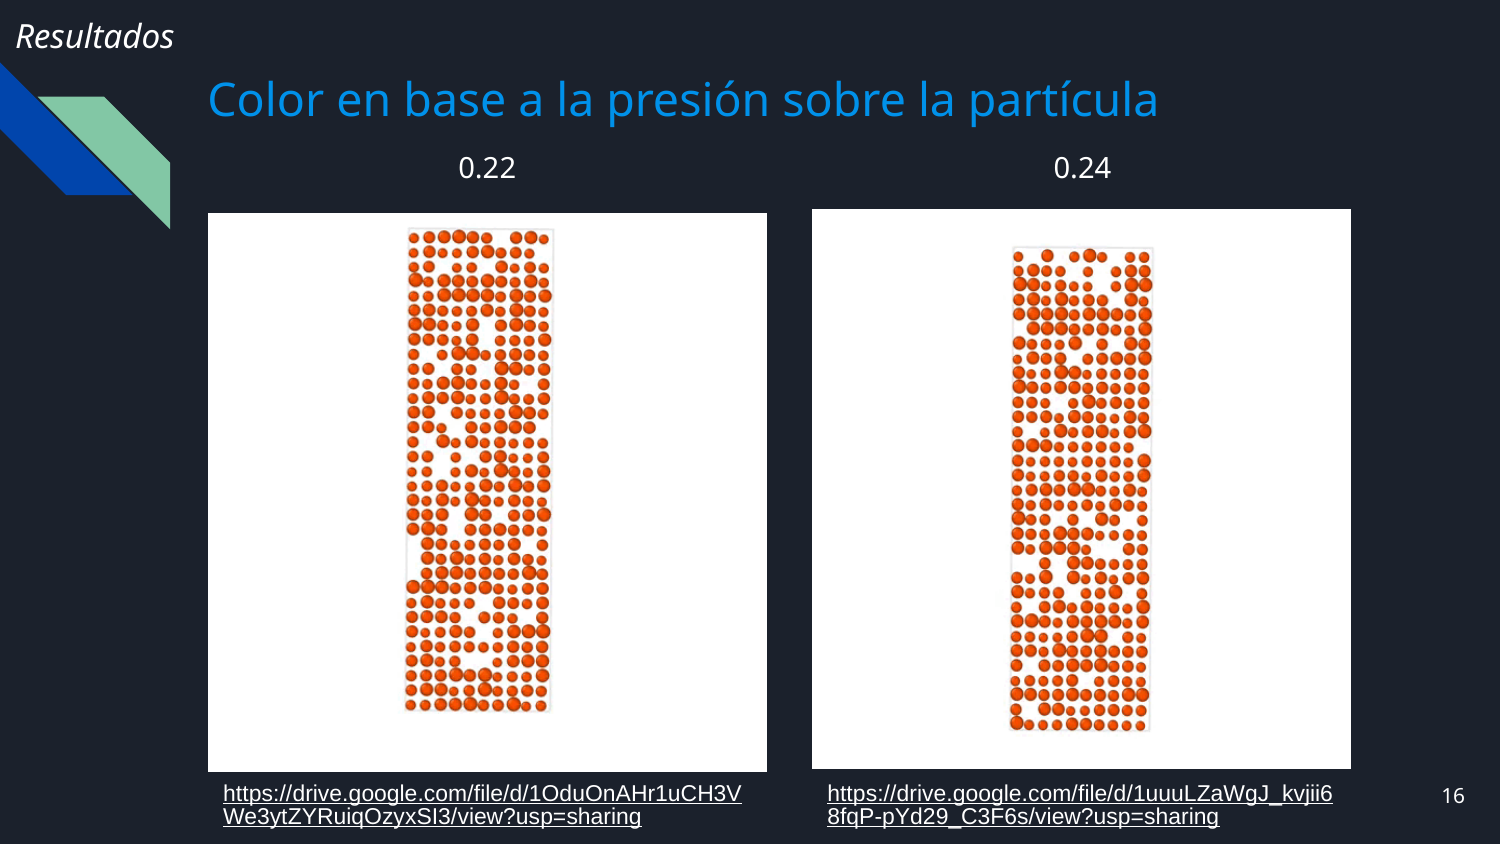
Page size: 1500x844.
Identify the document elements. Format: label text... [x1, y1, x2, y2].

slide_number ‹#› [1389, 764, 1480, 830]
text_box Resultados [0, 0, 262, 70]
text_box https://drive.google.com/file/d/1OduOnAHr1uCH3VWe3ytZYRuiqOzyxSI3/view?usp=sharing [208, 779, 767, 820]
text_box 0.22 [402, 142, 572, 200]
text_box https://drive.google.com/file/d/1uuuLZaWgJ_kvjii68fqP-pYd29_C3F6s/view?usp=sharing [812, 775, 1351, 820]
title Color en base a la presión sobre la partícula [192, 55, 1485, 142]
text_box 0.24 [1038, 142, 1208, 200]
picture [811, 209, 1351, 769]
picture [207, 212, 767, 773]
